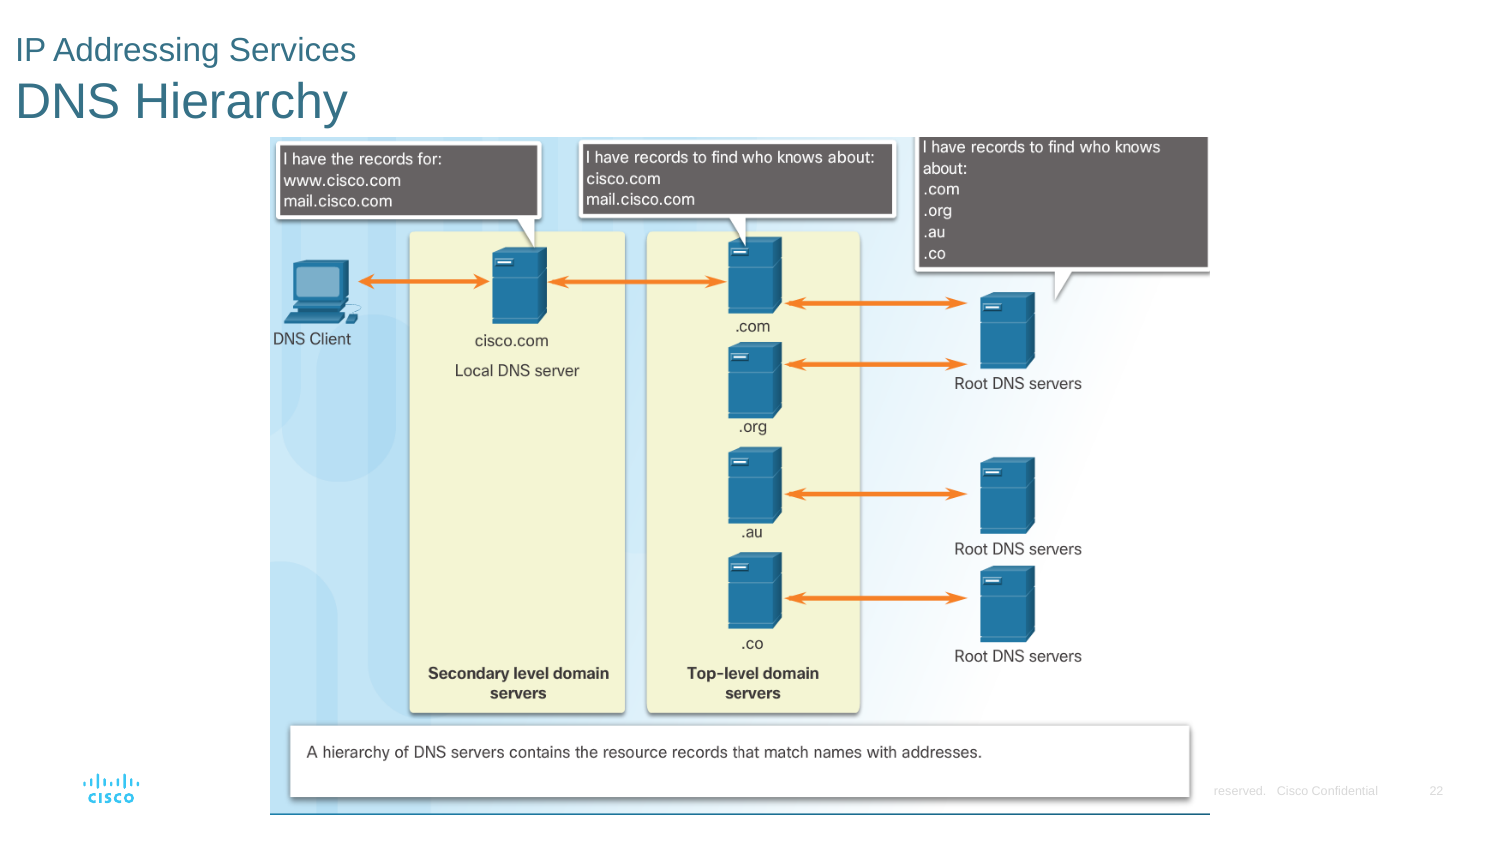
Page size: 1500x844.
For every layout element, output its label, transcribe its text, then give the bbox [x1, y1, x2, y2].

picture [270, 137, 1211, 816]
title IP Addressing Services DNS Hierarchy [0, 16, 1500, 141]
